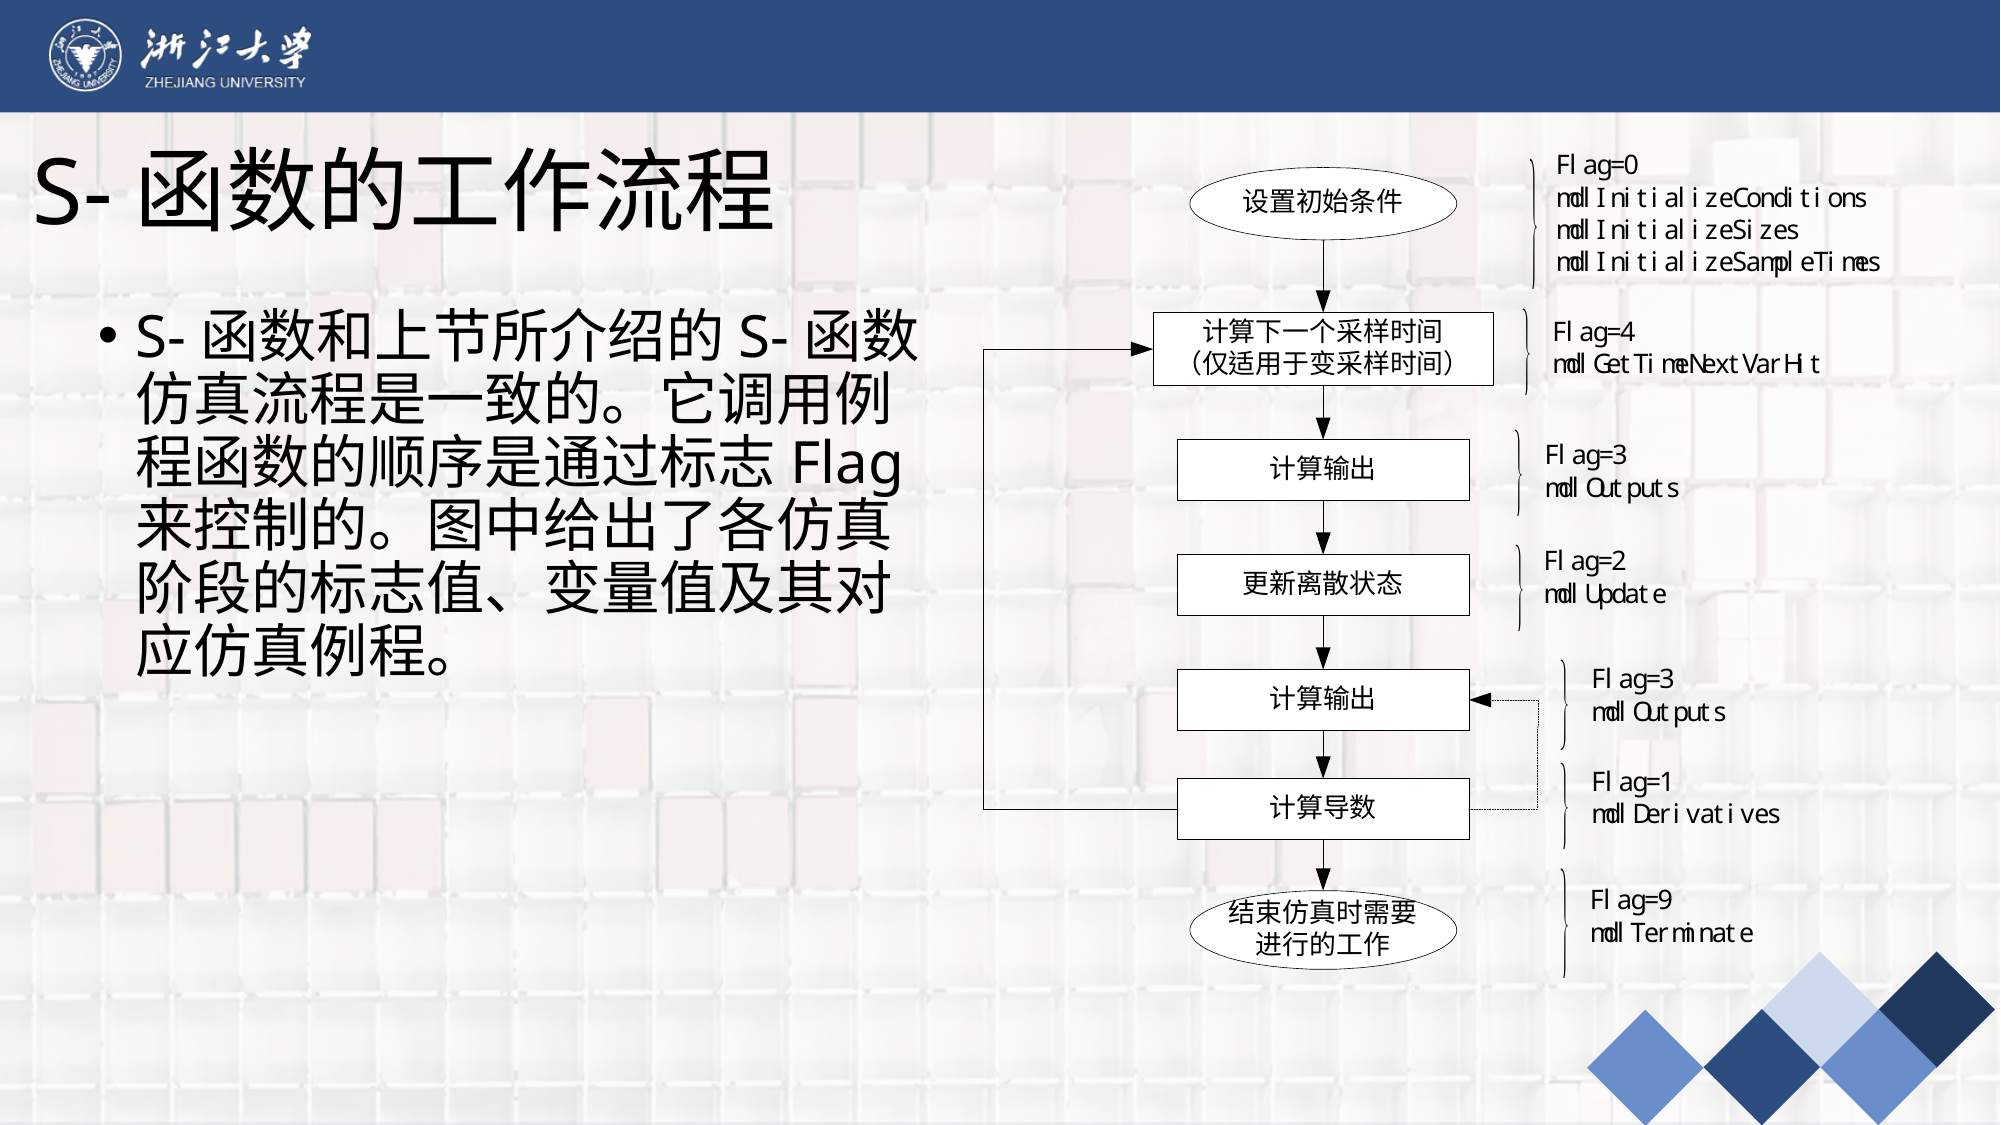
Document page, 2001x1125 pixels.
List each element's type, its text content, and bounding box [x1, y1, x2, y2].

list S-函数和上节所介绍的S-函数仿真流程是一致的。它调用例程函数的顺序是通过标志Flag来控制的。图中给出了各仿真阶段的标志值、变量值及其对应仿真例程。 [82, 299, 938, 952]
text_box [956, 140, 1945, 985]
title S-函数的工作流程 [17, 113, 1743, 276]
picture [49, 16, 323, 96]
